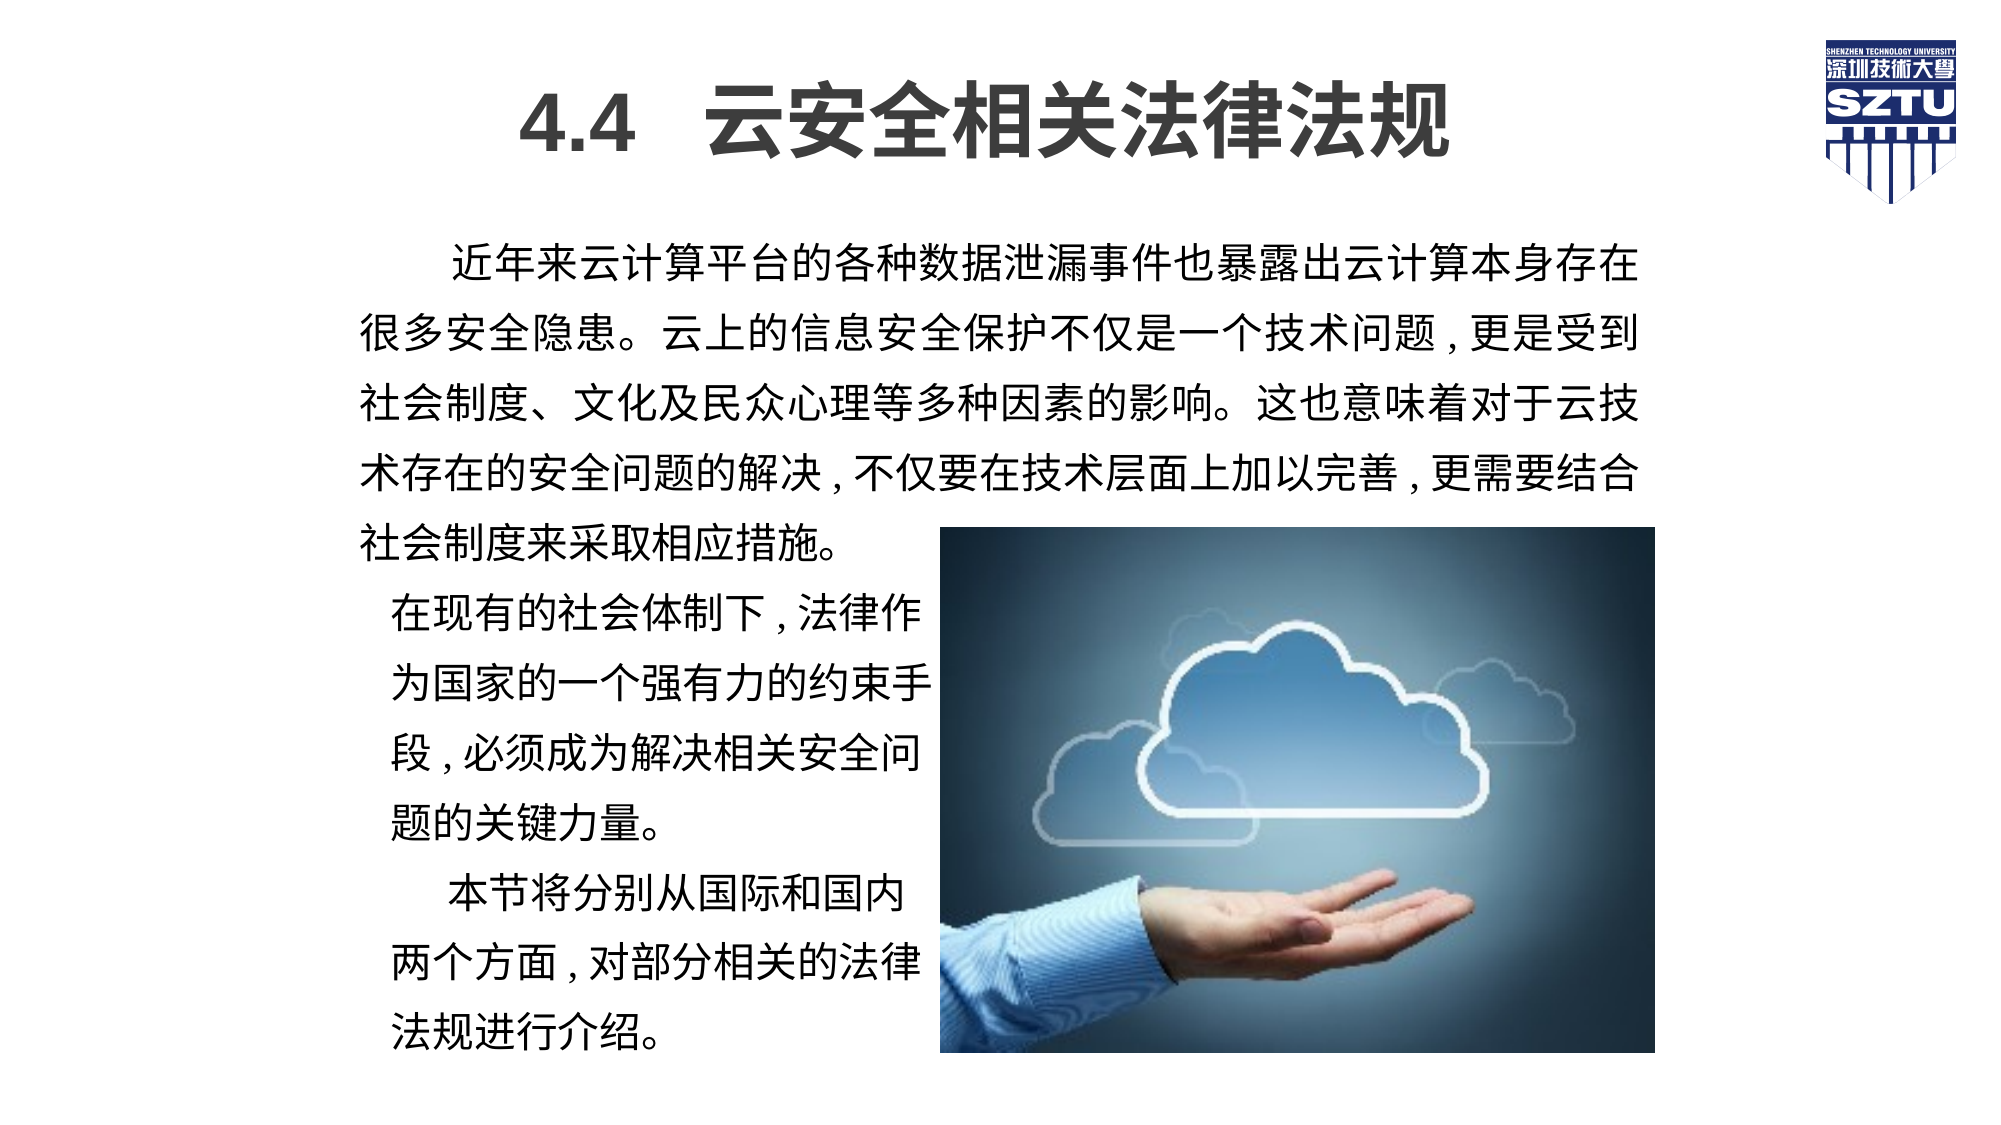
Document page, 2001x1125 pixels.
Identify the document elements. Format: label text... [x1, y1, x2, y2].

text_box 4.4 云安全相关法律法规 [348, 61, 1623, 187]
picture [1803, 34, 1979, 210]
picture [939, 526, 1656, 1054]
text_box 近年来云计算平台的各种数据泄漏事件也暴露出云计算本身存在很多安全隐患。云上的信息安全保护不仅是一个技术问题,更是受到社会制度、文化及民众心理等多种因素的影响。这也意味着对于云技术存在的安全问题的解决,不仅要在技术层面上加以完善,更需要结合社会制度来采取相应措施。 在现有的社会体制下,法律作 为国家的一个强有力的约束手 段,必须成为解决相关安全问 题的关键力量。 本节将分别从国际和国内 两个方面,对部分相关的法律 法规进行介绍。 [345, 209, 1655, 1064]
